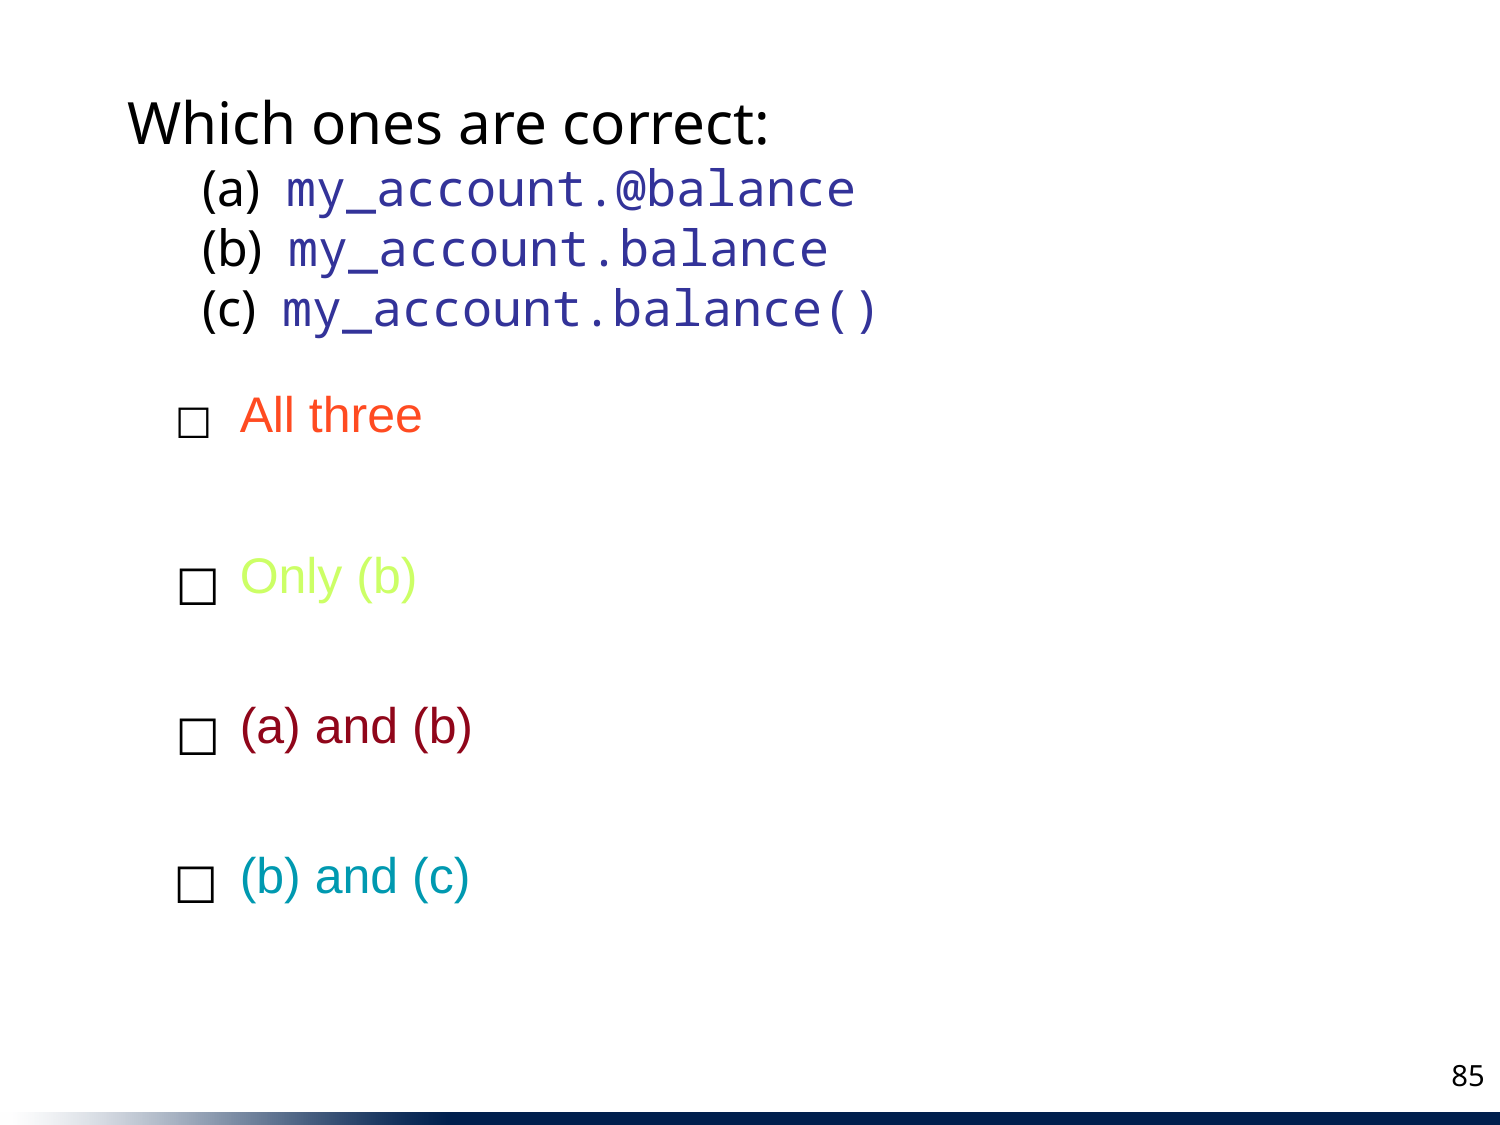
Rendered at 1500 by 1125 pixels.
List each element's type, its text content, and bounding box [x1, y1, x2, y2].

text_box ☐ [158, 845, 233, 921]
text_box ☐ [160, 698, 236, 774]
text_box (b) and (c) [225, 836, 1325, 912]
text_box Which ones are correct: (a) my_account.@balance (b) my_account.balance (c) my_account.balance() [112, 79, 1288, 344]
text_box ☐ [160, 548, 236, 624]
picture [0, 1112, 1149, 1125]
text_box Only (b) [225, 536, 1325, 612]
slide_number 85 [1149, 1049, 1500, 1125]
text_box (a) and (b) [225, 686, 1325, 762]
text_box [157, 374, 1326, 456]
